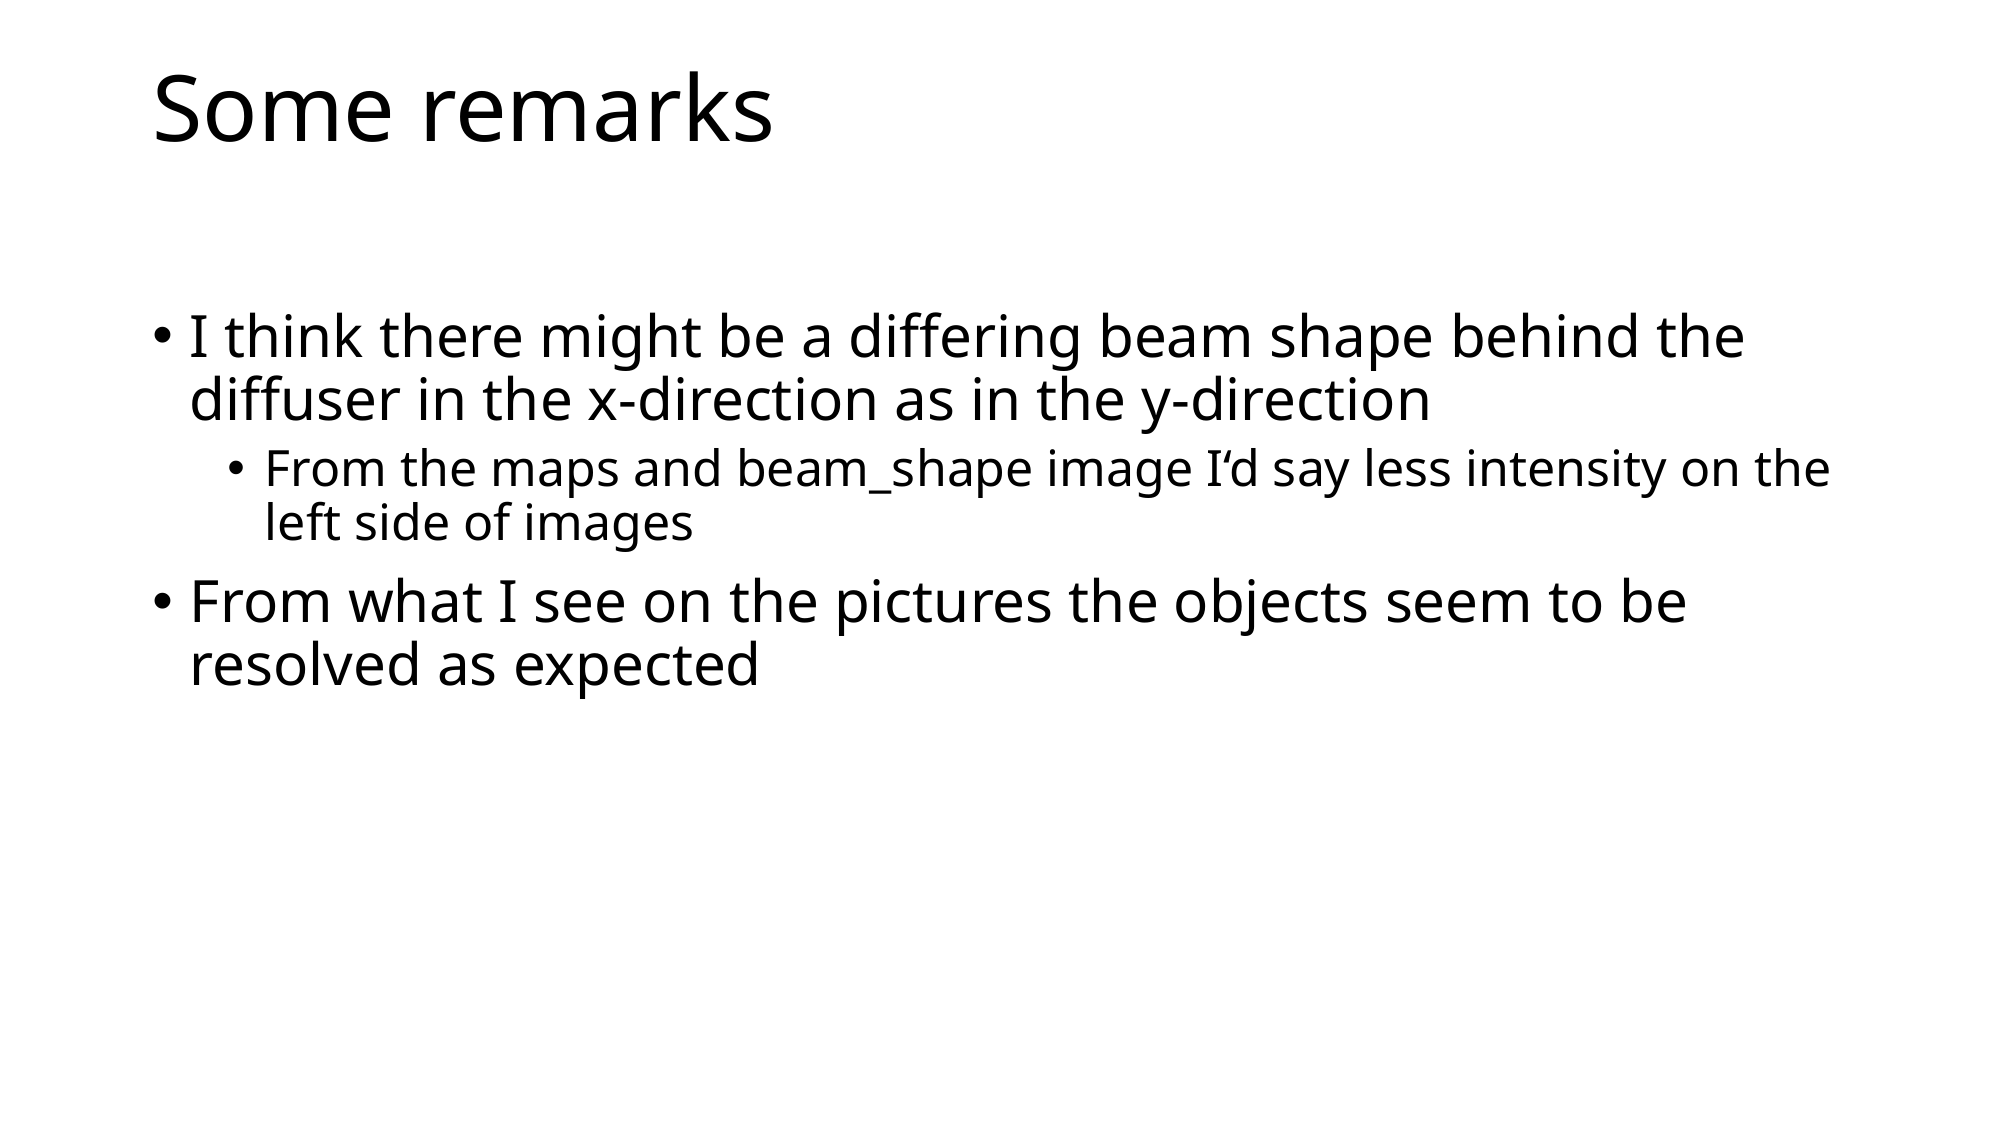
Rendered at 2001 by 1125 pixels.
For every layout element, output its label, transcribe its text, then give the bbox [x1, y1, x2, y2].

list I think there might be a differing beam shape behind the diffuser in the x-direction as in the y-direction From the maps and beam_shape image I‘d say less intensity on the left side of images From what I see on the pictures the objects seem to be resolved as expected [137, 299, 1863, 1014]
title Some remarks [137, 3, 1863, 221]
